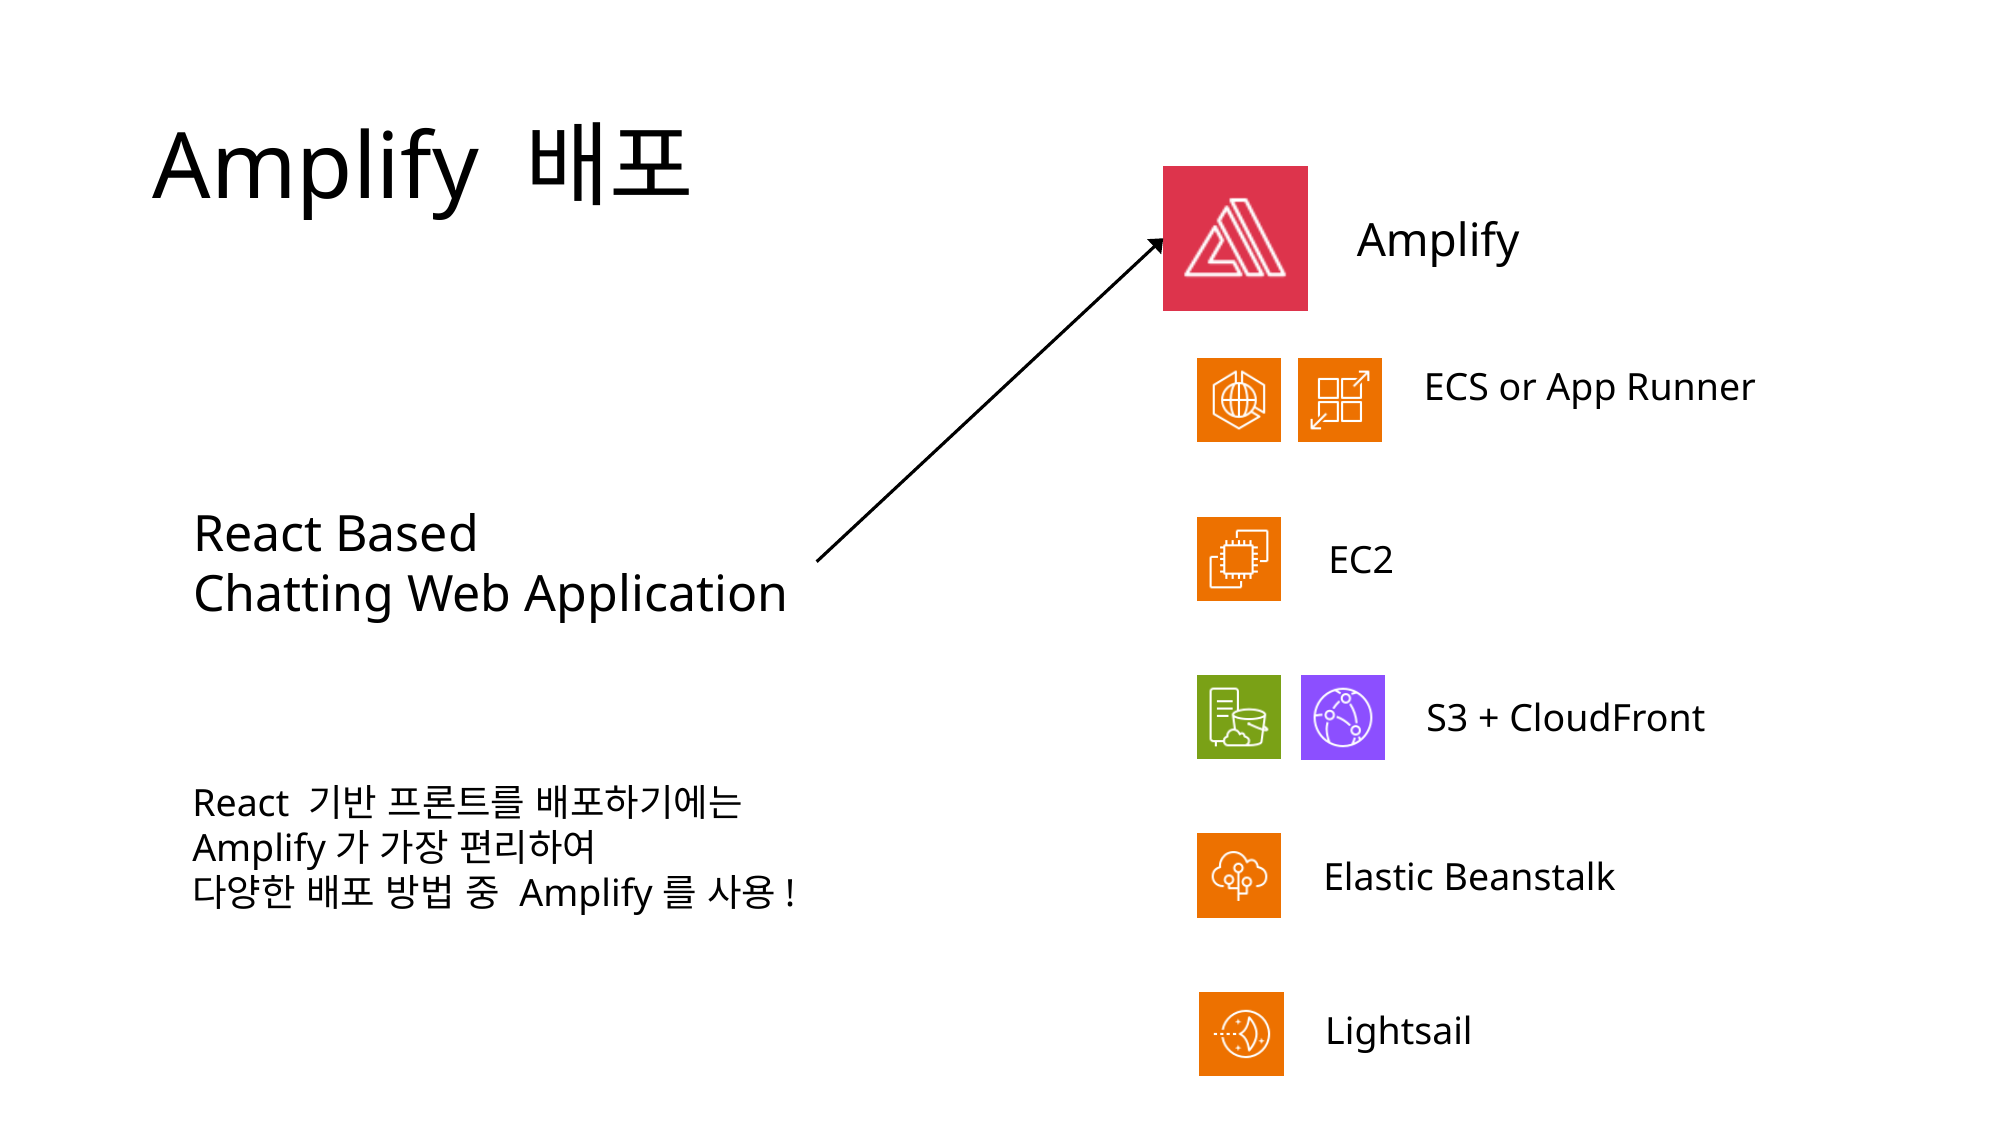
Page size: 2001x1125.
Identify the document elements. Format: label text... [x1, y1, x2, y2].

picture [1300, 675, 1386, 760]
title Amplify 배포 [137, 59, 1863, 278]
text_box Elastic Beanstalk [1308, 845, 1631, 906]
picture [1196, 674, 1281, 760]
picture [1297, 358, 1383, 443]
picture [1199, 991, 1284, 1077]
text_box React 기반 프론트를 배포하기에는 Amplify가 가장 편리하여 다양한 배포 방법 중 Amplify를 사용! [177, 771, 1020, 922]
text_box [817, 237, 1164, 563]
text_box Amplify [1342, 203, 1535, 274]
text_box EC2 [1313, 528, 1410, 589]
picture [1196, 833, 1281, 918]
picture [1196, 357, 1281, 443]
text_box React Based Chatting Web Application [178, 494, 817, 629]
text_box S3 + CloudFront [1411, 686, 1721, 747]
text_box Lightsail [1310, 999, 1488, 1105]
picture [1196, 516, 1281, 602]
text_box ECS or App Runner [1409, 355, 1772, 416]
picture [1162, 165, 1309, 311]
